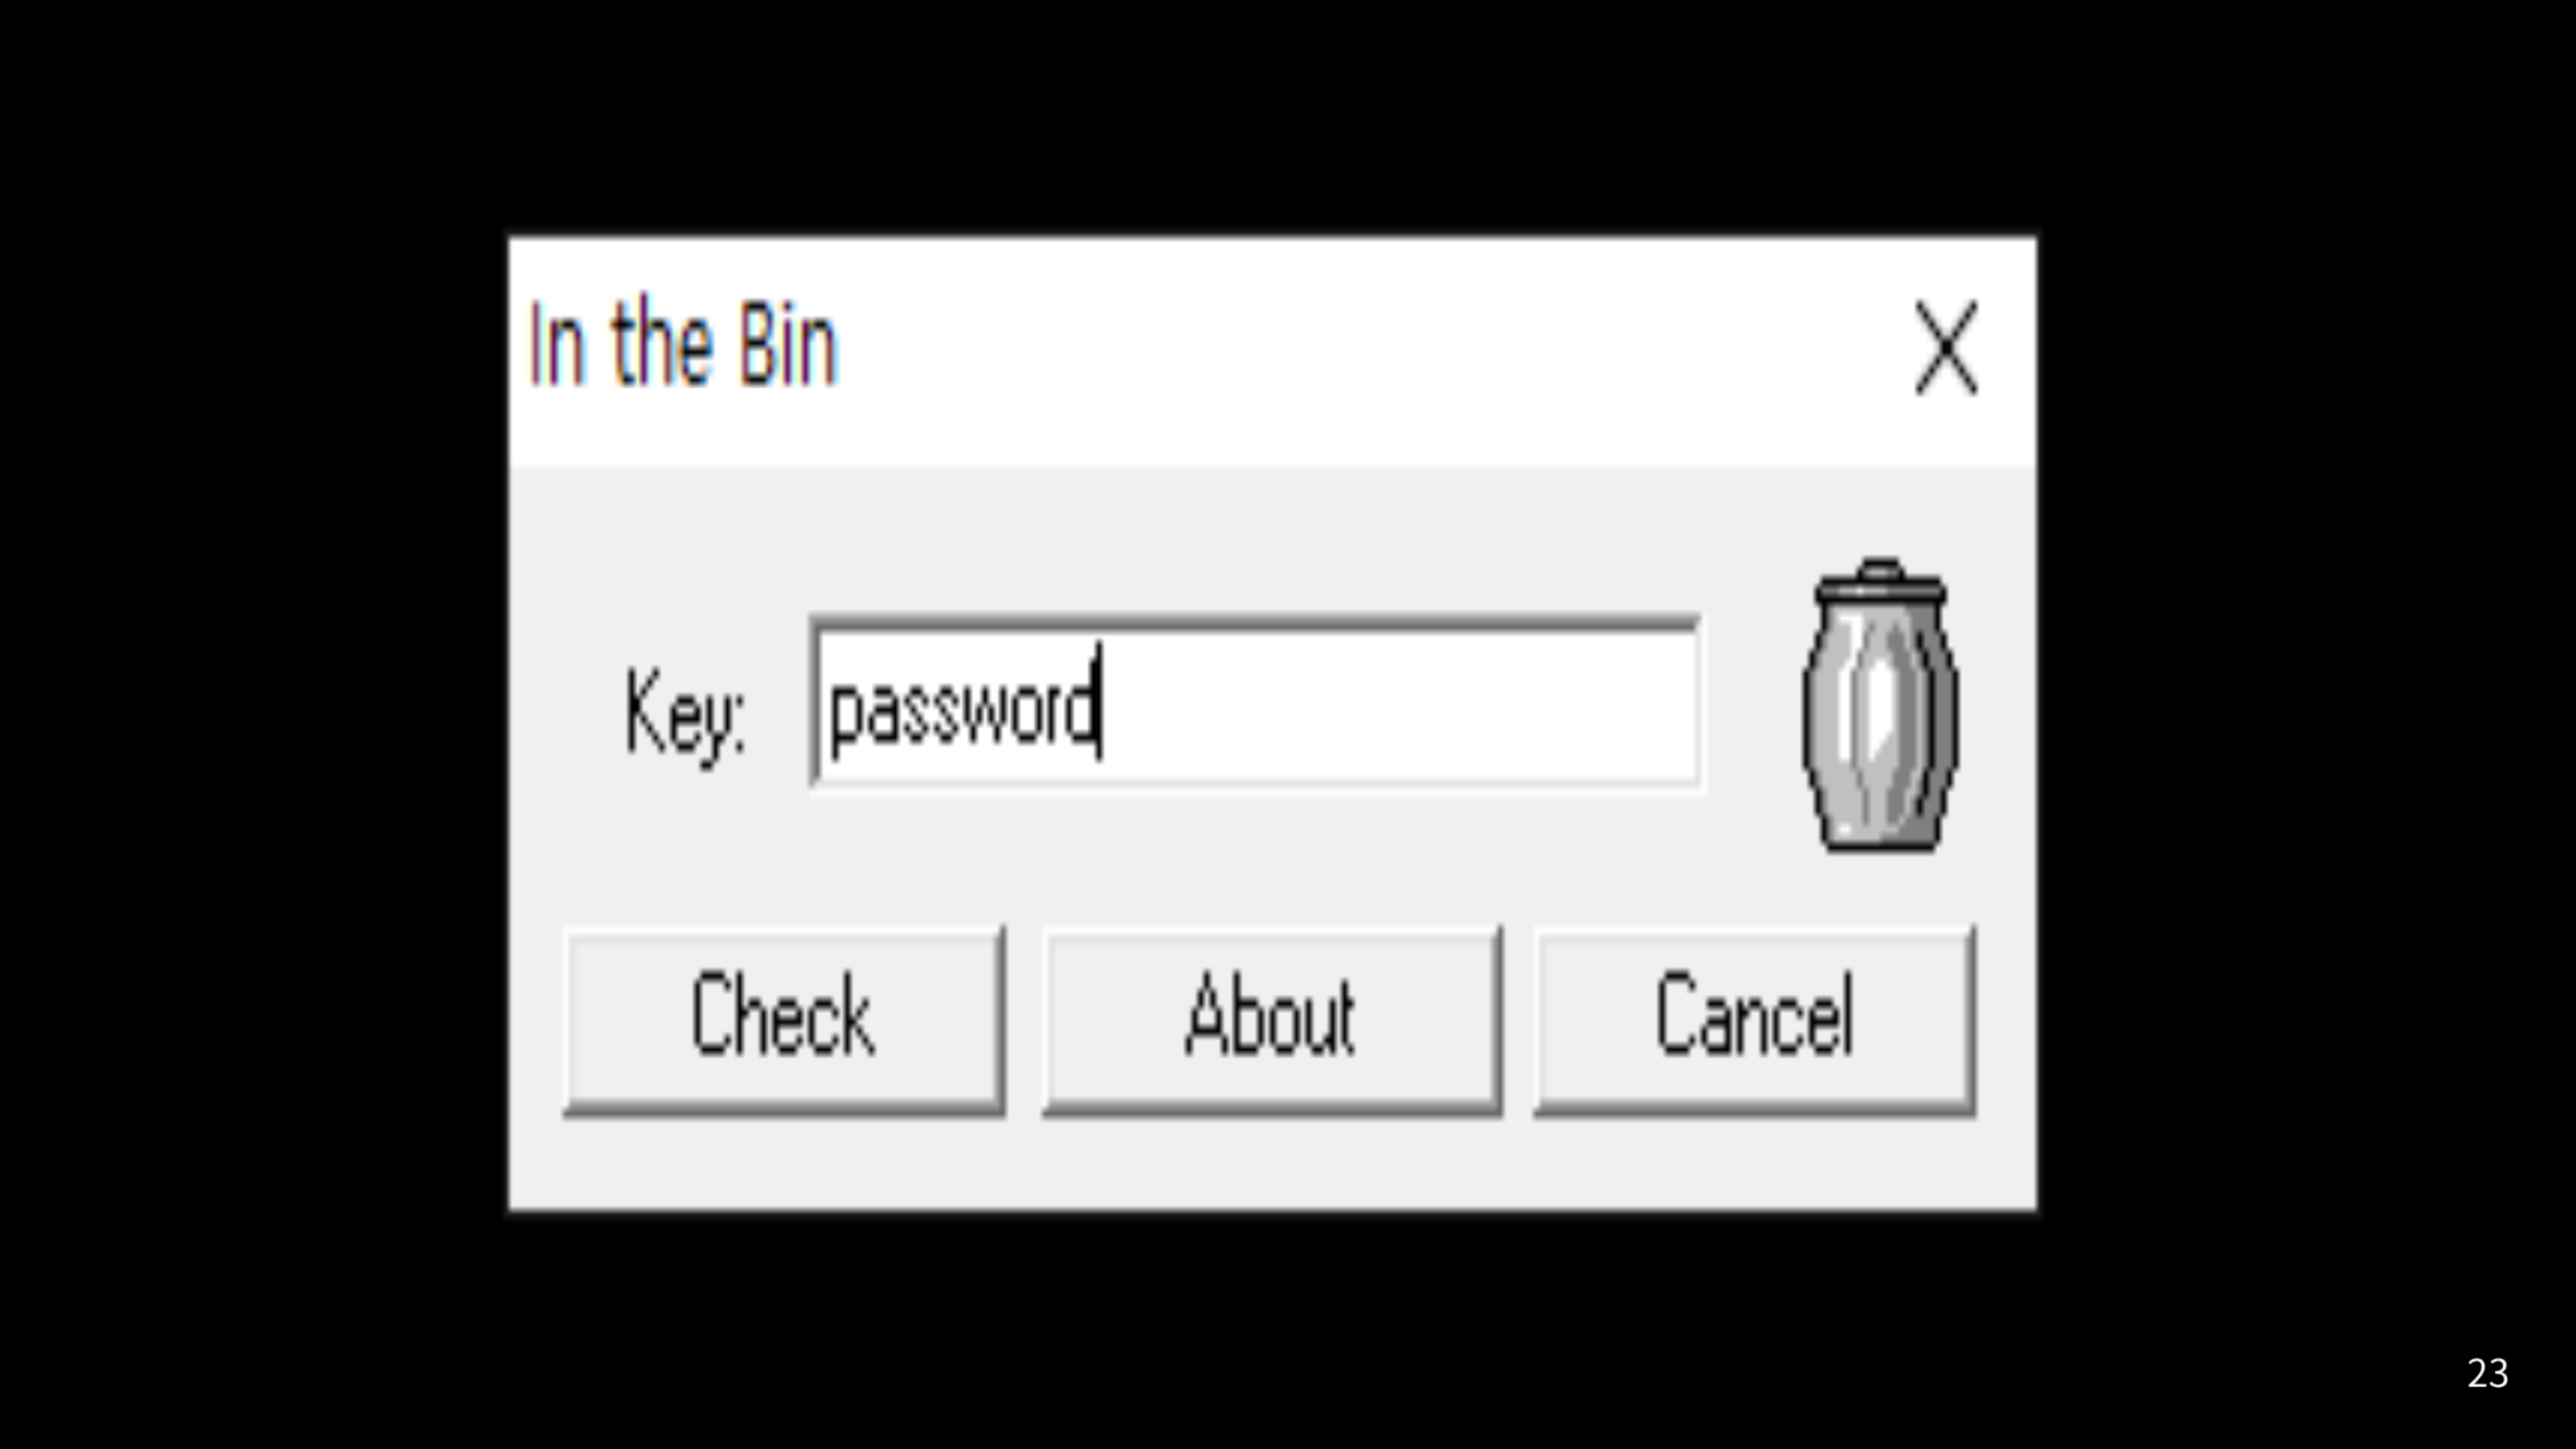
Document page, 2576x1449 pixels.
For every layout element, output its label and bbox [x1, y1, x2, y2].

text_box [0, 0, 2576, 1449]
picture [2247, 1338, 2530, 1406]
